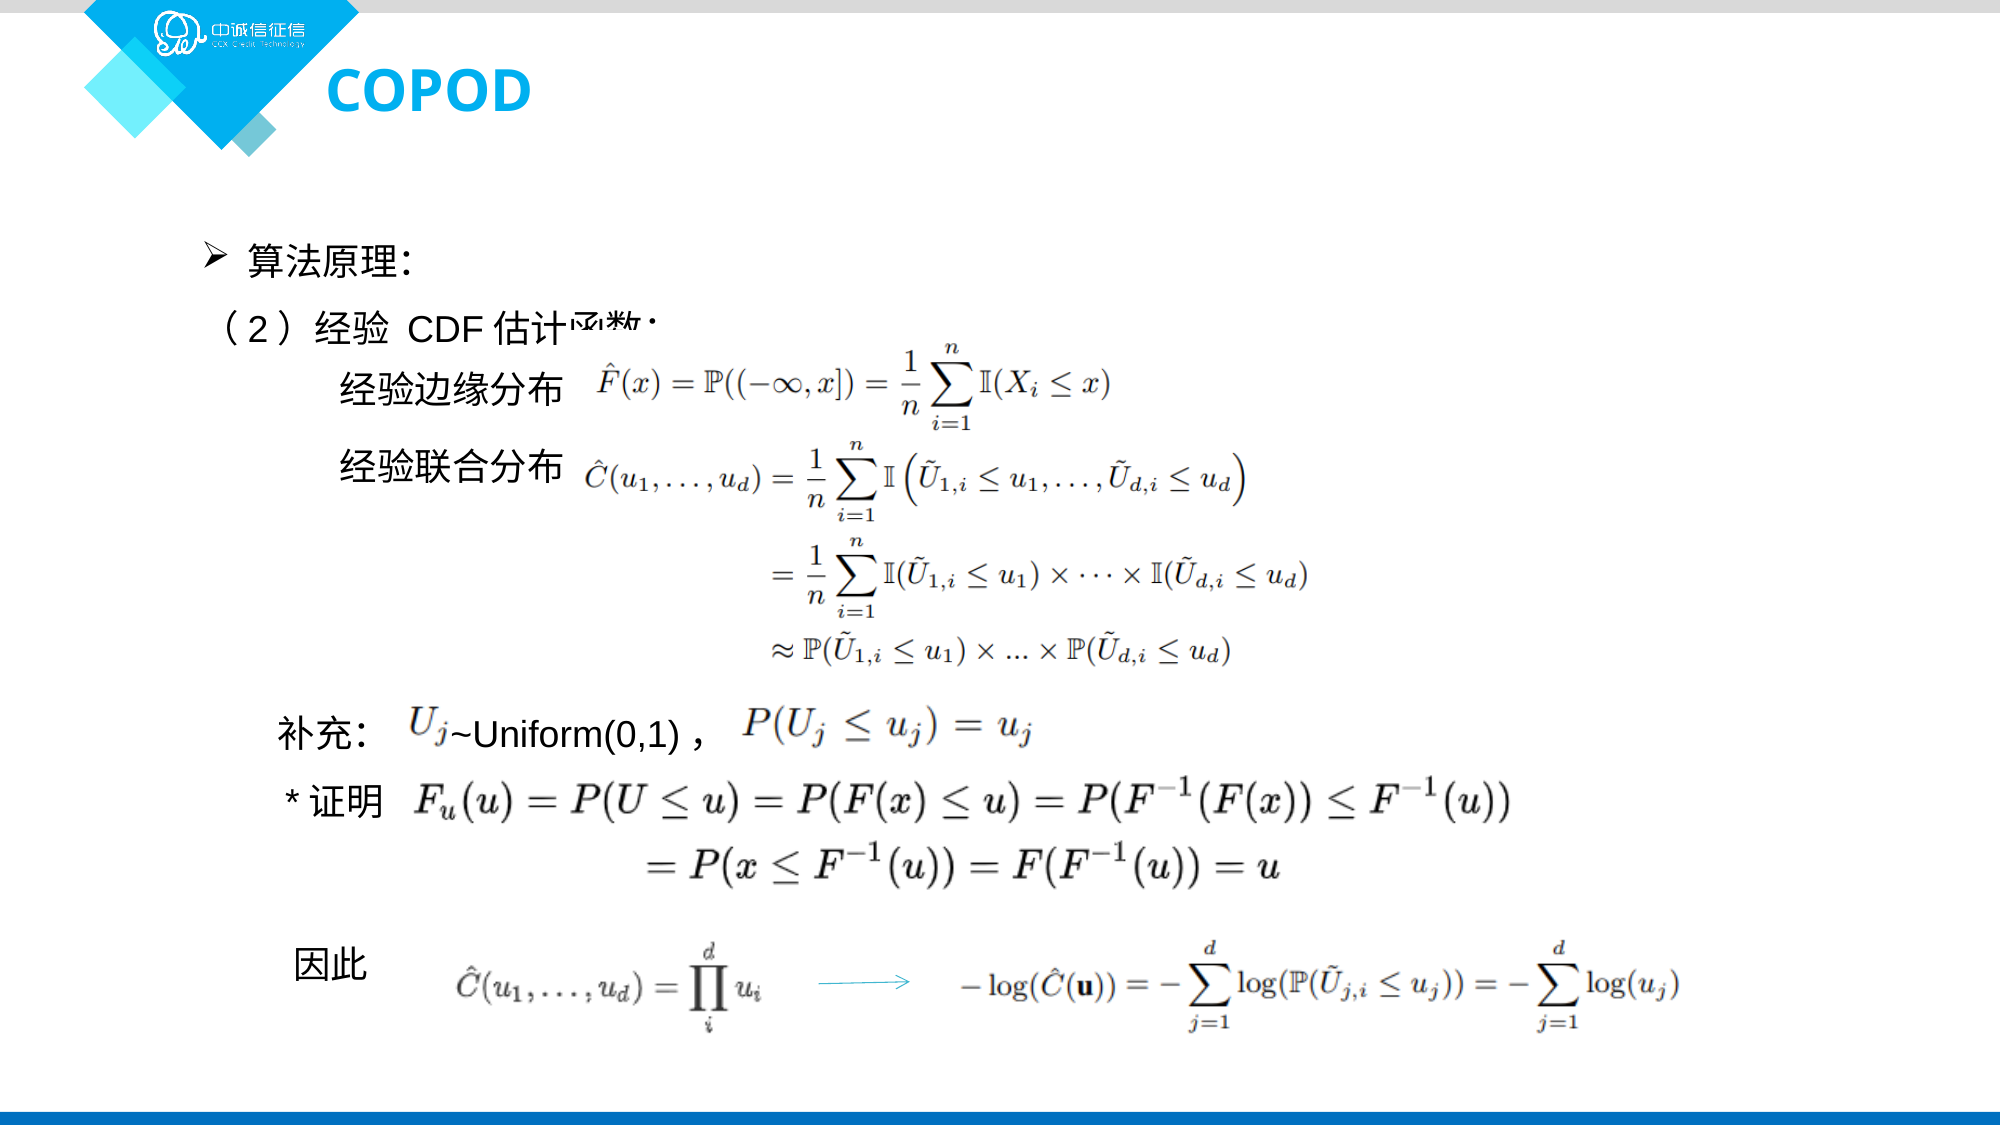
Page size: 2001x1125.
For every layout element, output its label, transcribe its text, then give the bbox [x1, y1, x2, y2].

text_box COPOD [310, 45, 1691, 131]
picture [155, 11, 206, 56]
picture [738, 691, 1048, 753]
picture [559, 330, 1311, 686]
picture [407, 691, 463, 750]
picture [150, 54, 162, 66]
text_box 经验联合分布 [307, 435, 566, 496]
picture [383, 763, 1529, 893]
picture [438, 933, 769, 1035]
picture [944, 934, 1688, 1035]
text_box 经验边缘分布 [307, 358, 559, 419]
text_box 算法原理： （2）经验 CDF估计函数： 补充： ~Uniform(0,1)， *证明: [186, 207, 1816, 898]
text_box 因此 [278, 933, 384, 993]
